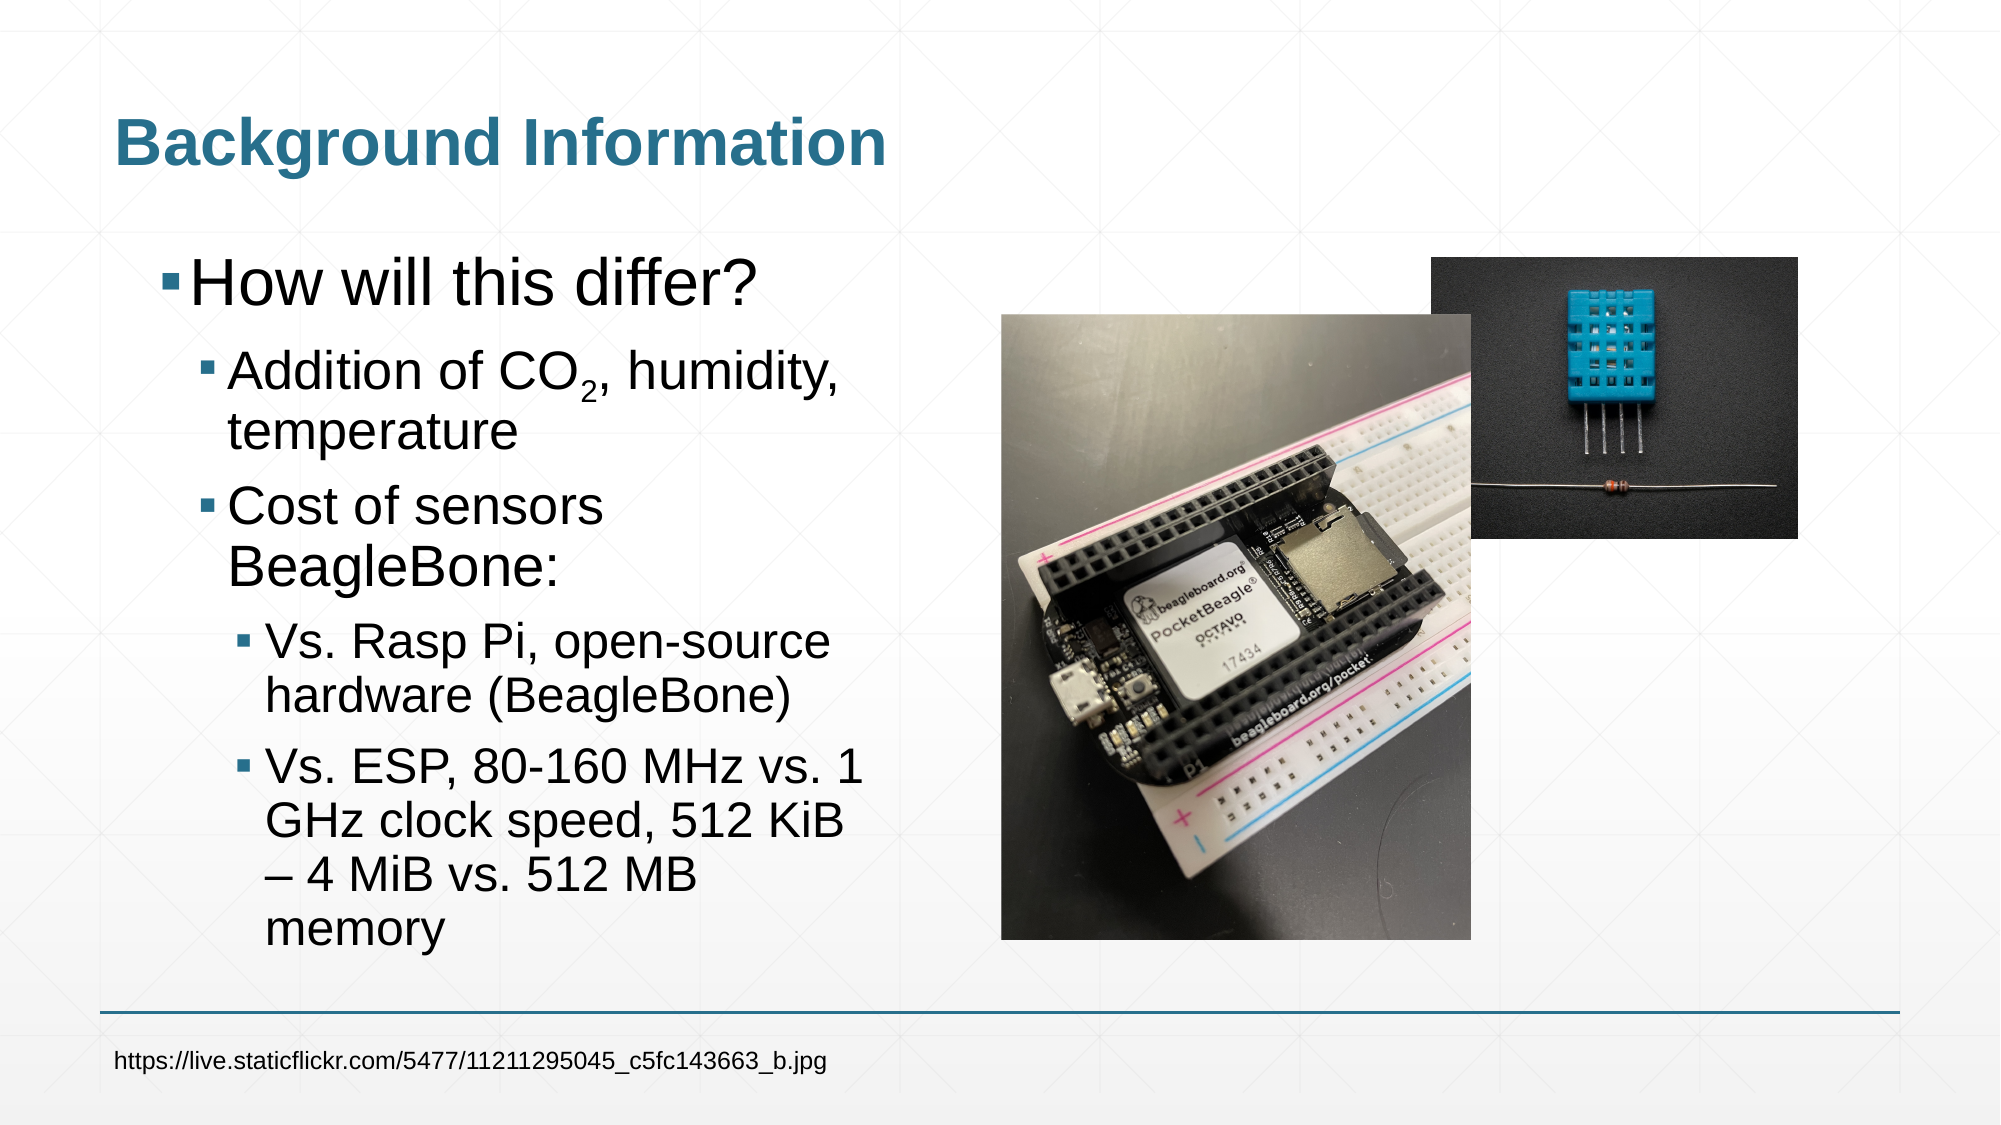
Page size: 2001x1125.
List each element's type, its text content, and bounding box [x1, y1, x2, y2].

picture [923, 256, 1798, 939]
list How will this differ? Addition of CO2, humidity, temperature Cost of sensors BeagleBone: Vs. Rasp Pi, open-source hardware (BeagleBone) Vs. ESP, 80-160 MHz vs. 1 GHz clock speed, 512 KiB – 4 MiB vs. 512 MB memory [99, 239, 900, 1015]
text_box https://live.staticflickr.com/5477/11211295045_c5fc143663_b.jpg [99, 1037, 1102, 1083]
title Background Information [99, 37, 1900, 188]
